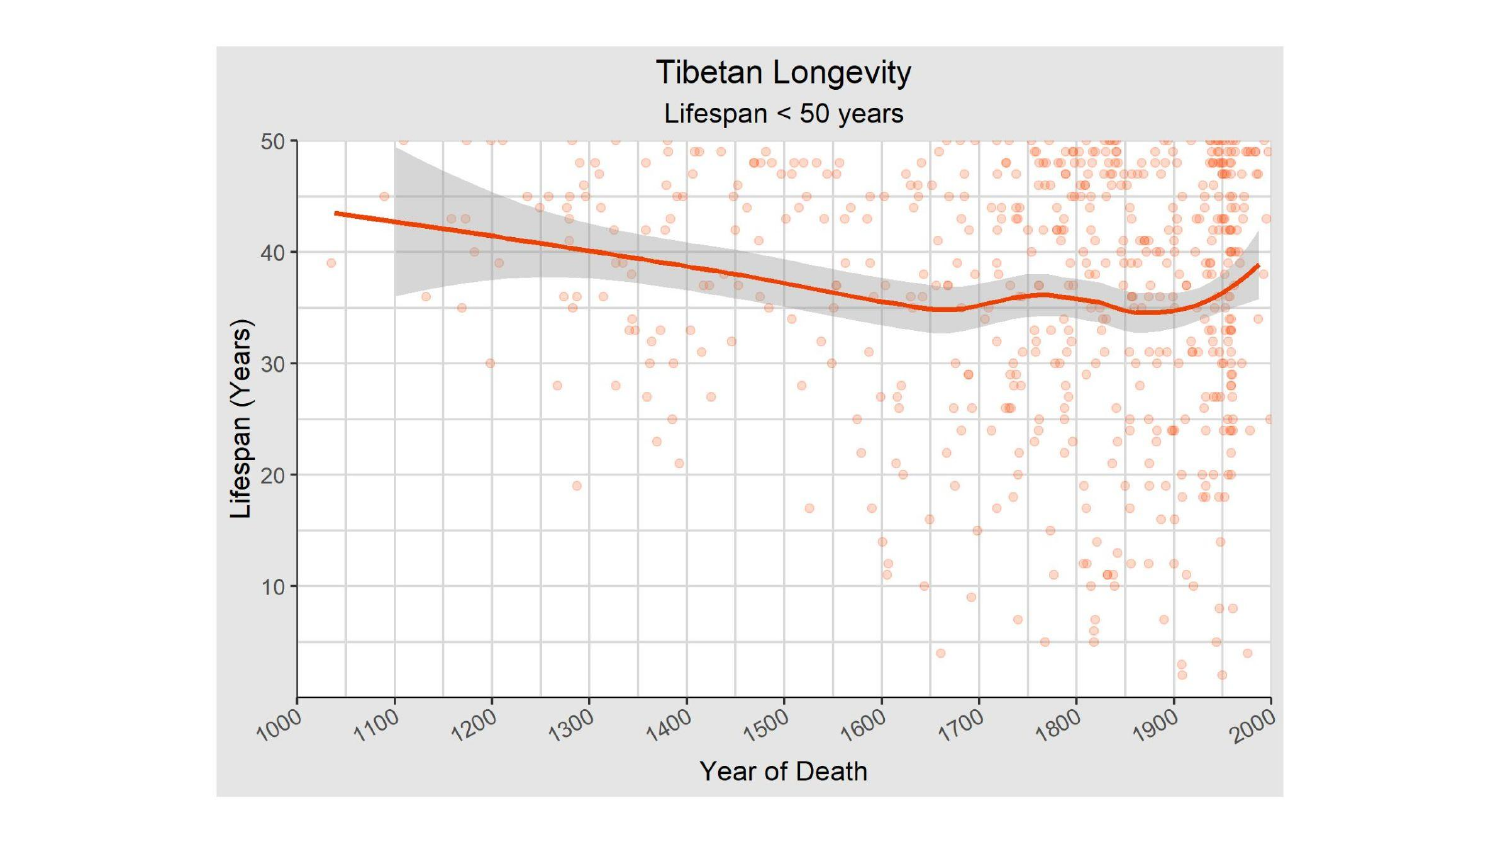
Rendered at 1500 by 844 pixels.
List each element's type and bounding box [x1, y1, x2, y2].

picture [106, 24, 1394, 819]
